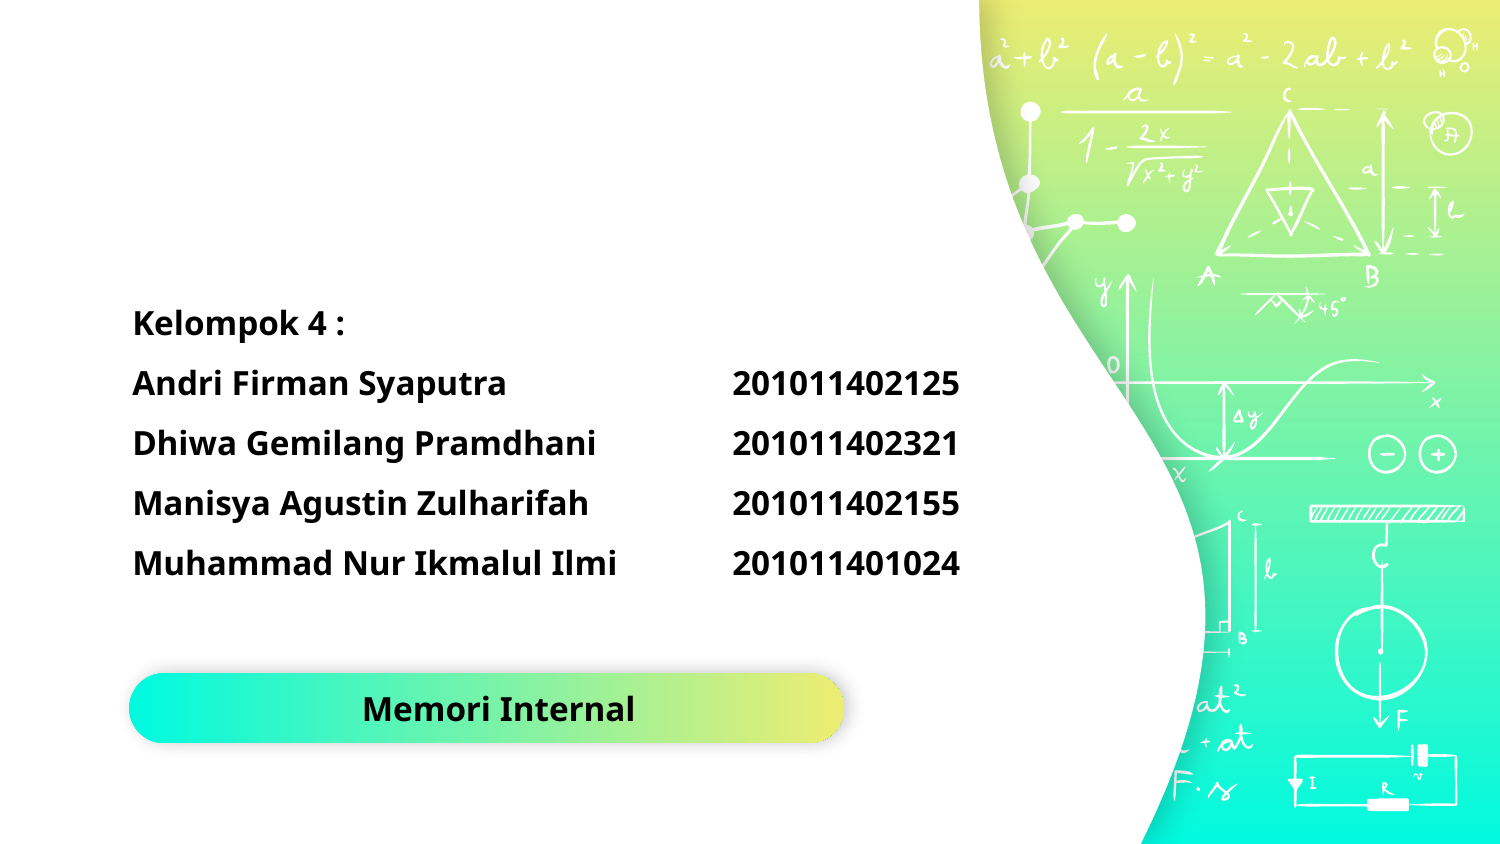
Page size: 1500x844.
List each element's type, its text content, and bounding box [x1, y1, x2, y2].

title Kelompok 4 : Andri Firman Syaputra 201011402125 Dhiwa Gemilang Pramdhani 201011402321 Manisya Agustin Zulharifah 201011402155 Muhammad Nur Ikmalul Ilmi 201011401024 [117, 267, 1008, 626]
subtitle Memori Internal [130, 686, 846, 730]
text_box [136, 673, 836, 686]
text_box [136, 730, 837, 744]
